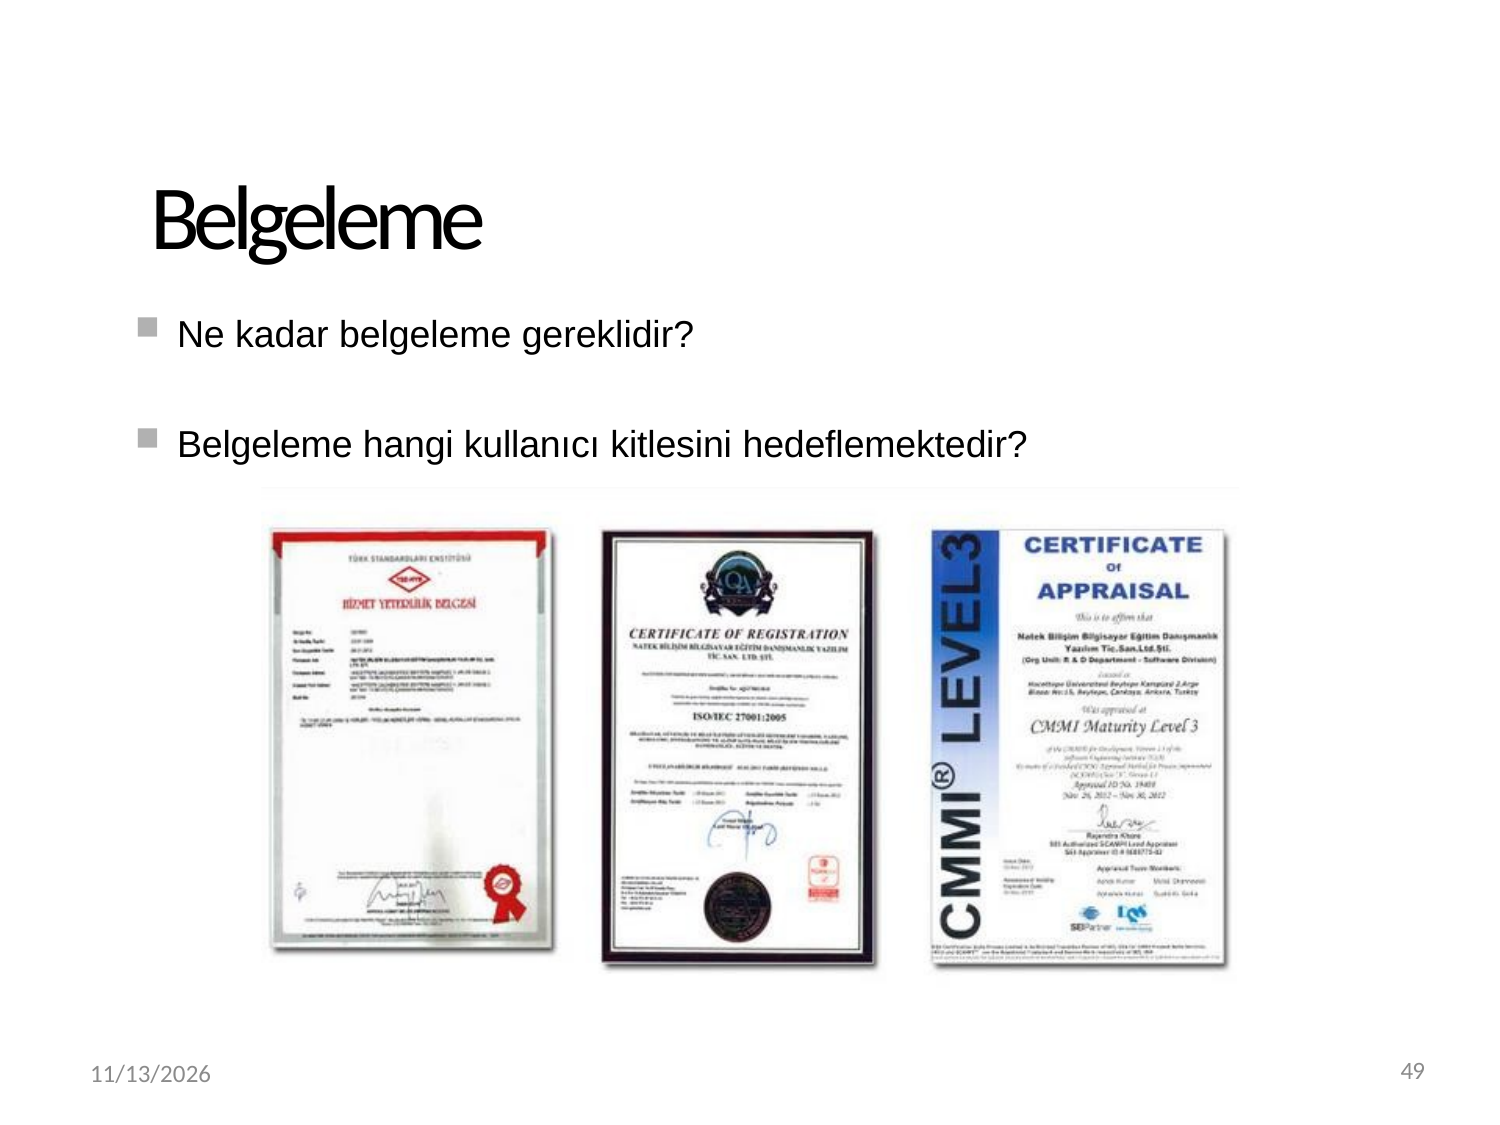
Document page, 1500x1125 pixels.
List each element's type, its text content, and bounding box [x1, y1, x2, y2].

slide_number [75, 1042, 425, 1103]
slide_number 49 [1074, 746, 1425, 1125]
title Belgeleme [147, 117, 1376, 308]
text_box [261, 487, 1240, 988]
text_box Ne kadar belgeleme gereklidir? Belgeleme hangi kullanıcı kitlesini hedeflemektedir? [132, 307, 1039, 466]
